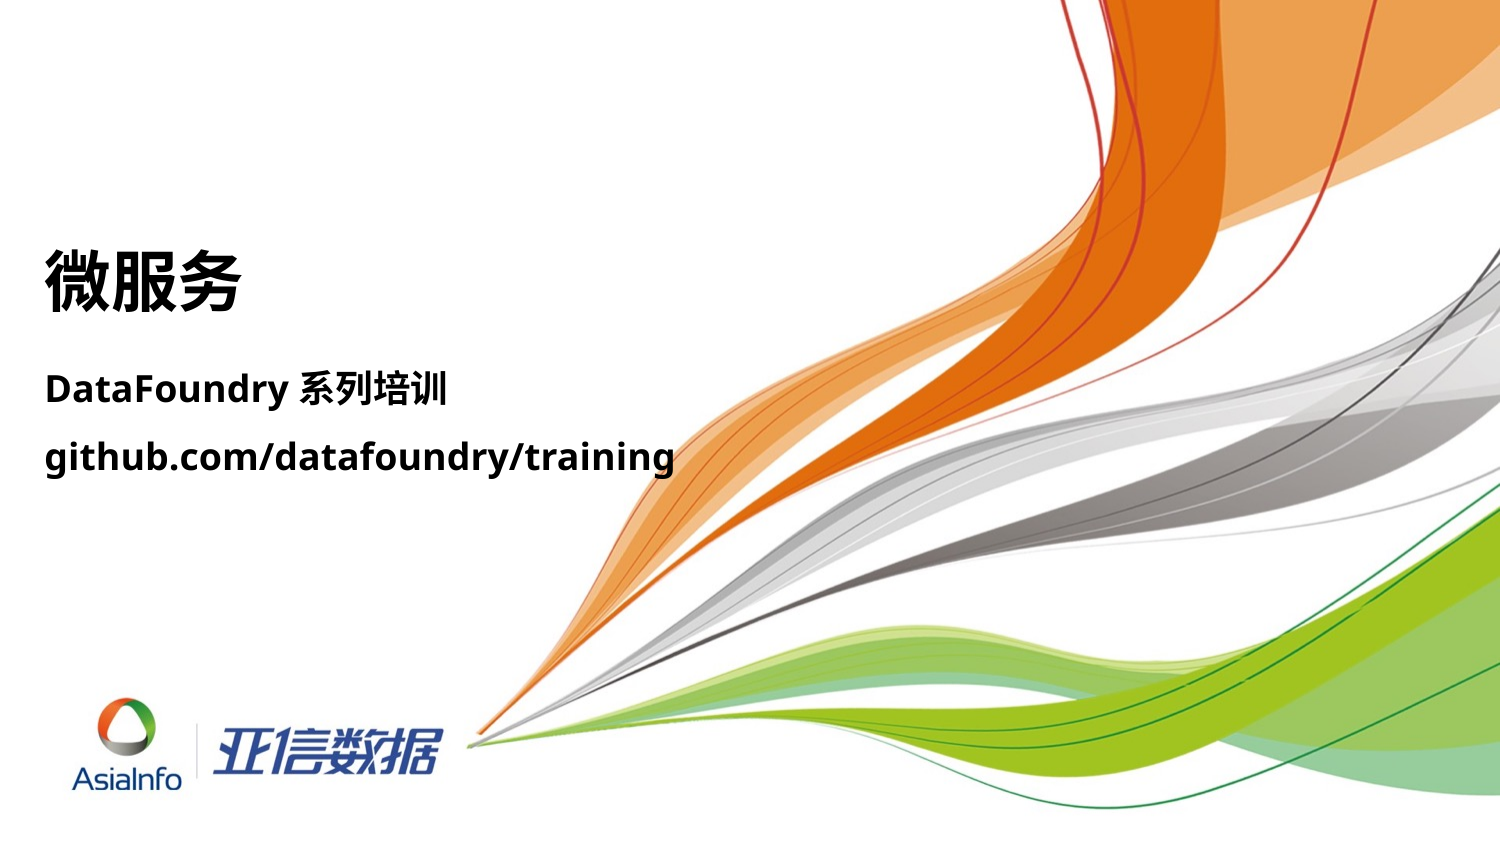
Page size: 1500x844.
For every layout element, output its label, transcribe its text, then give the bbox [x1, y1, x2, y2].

picture [0, 0, 1500, 844]
text_box 微服务 DataFoundry系列培训 github.com/datafoundry/training [29, 232, 1437, 333]
